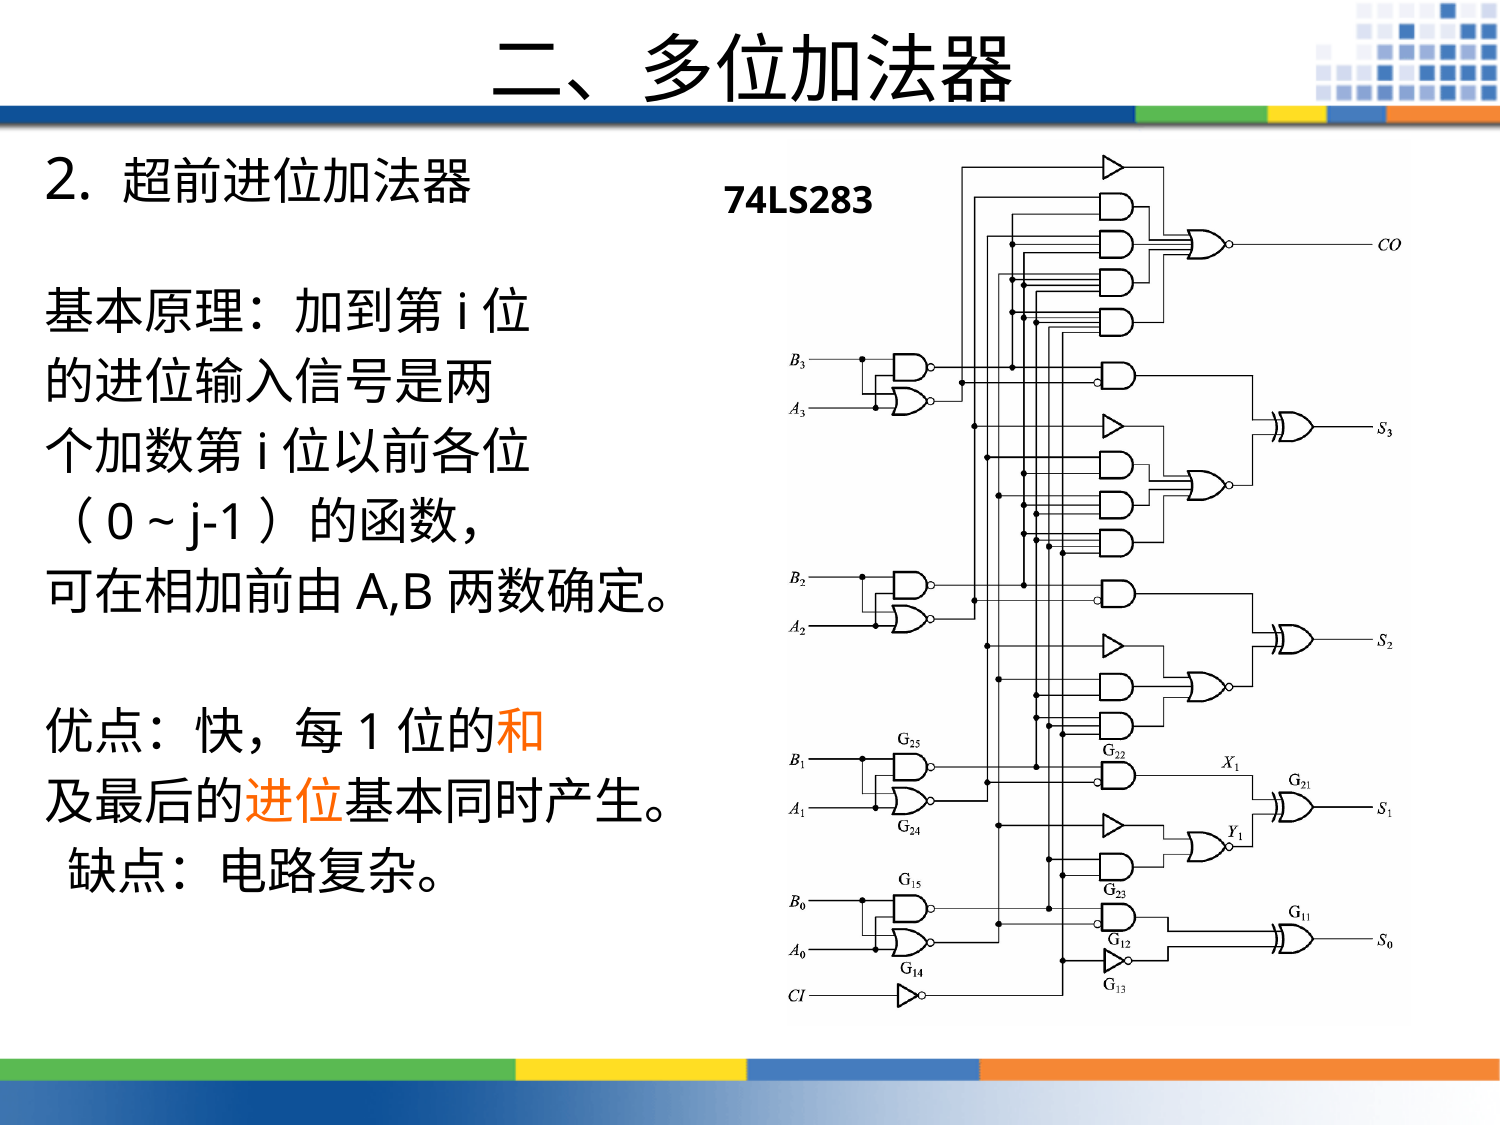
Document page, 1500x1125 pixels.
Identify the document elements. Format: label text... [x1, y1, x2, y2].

list 2. 超前进位加法器 基本原理：加到第i位 的进位输入信号是两 个加数第i位以前各位 （0 ~ j-1）的函数， 可在相加前由A,B两数确定。 优点：快，每1位的和 及最后的进位基本同时产生。 缺点：电路复杂。 [29, 133, 710, 1039]
picture [0, 0, 1500, 1125]
title 二、多位加法器 [76, 0, 1428, 140]
text_box 74LS283 [709, 169, 781, 229]
